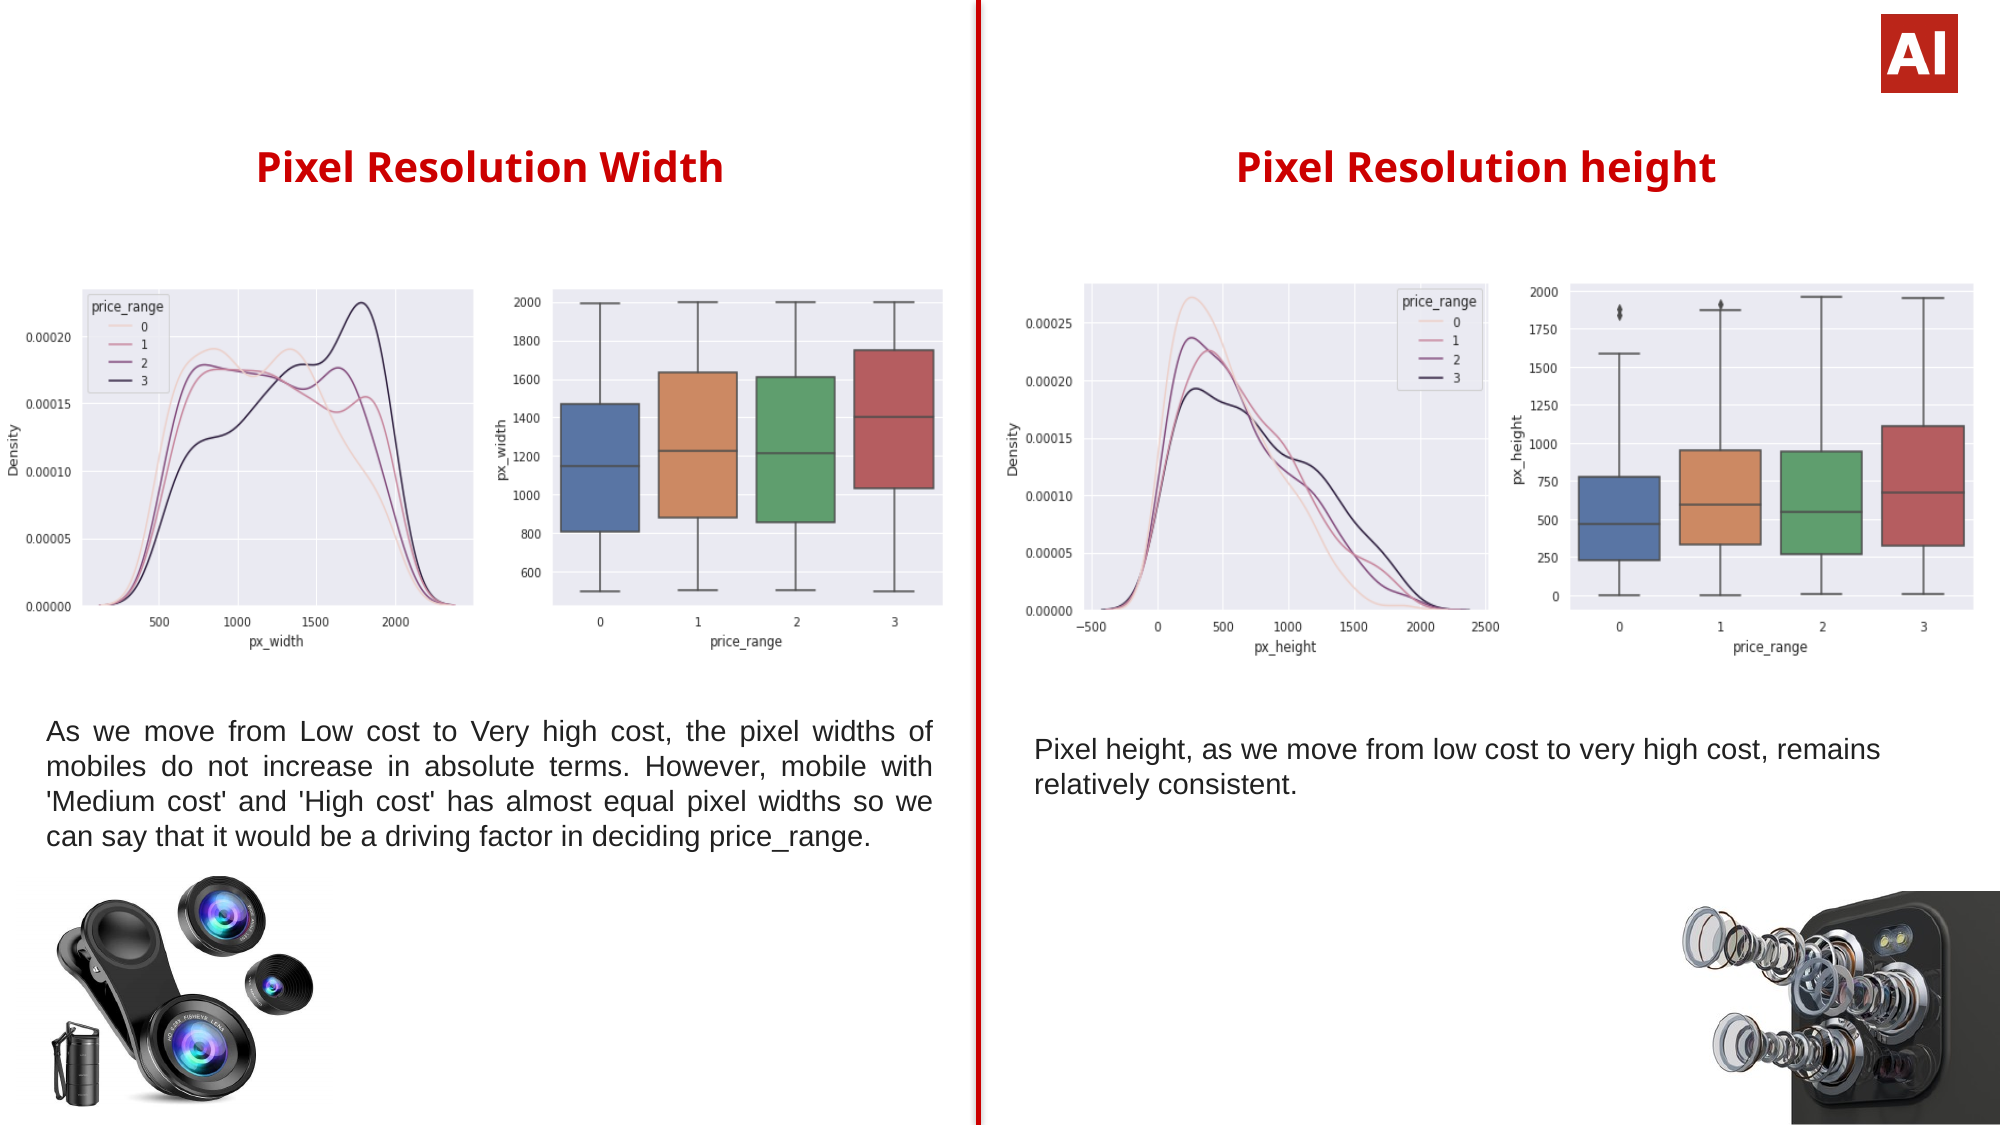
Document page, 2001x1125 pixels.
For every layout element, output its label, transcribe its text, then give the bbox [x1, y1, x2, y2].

text_box Pixel height, as we move from low cost to very high cost, remains relatively consistent. [1019, 722, 2000, 808]
text_box As we move from Low cost to Very high cost, the pixel widths of mobiles do not increase in absolute terms. However, mobile with 'Medium cost' and 'High cost' has almost equal pixel widths so we can say that it would be a driving factor in deciding price_range. [31, 705, 950, 860]
text_box Pixel Resolution height [982, 132, 1977, 198]
picture [999, 274, 1981, 663]
text_box Pixel Resolution Width [2, 132, 974, 198]
picture [1665, 891, 2000, 1125]
picture [1881, 14, 1958, 93]
picture [16, 876, 333, 1108]
picture [0, 280, 950, 657]
